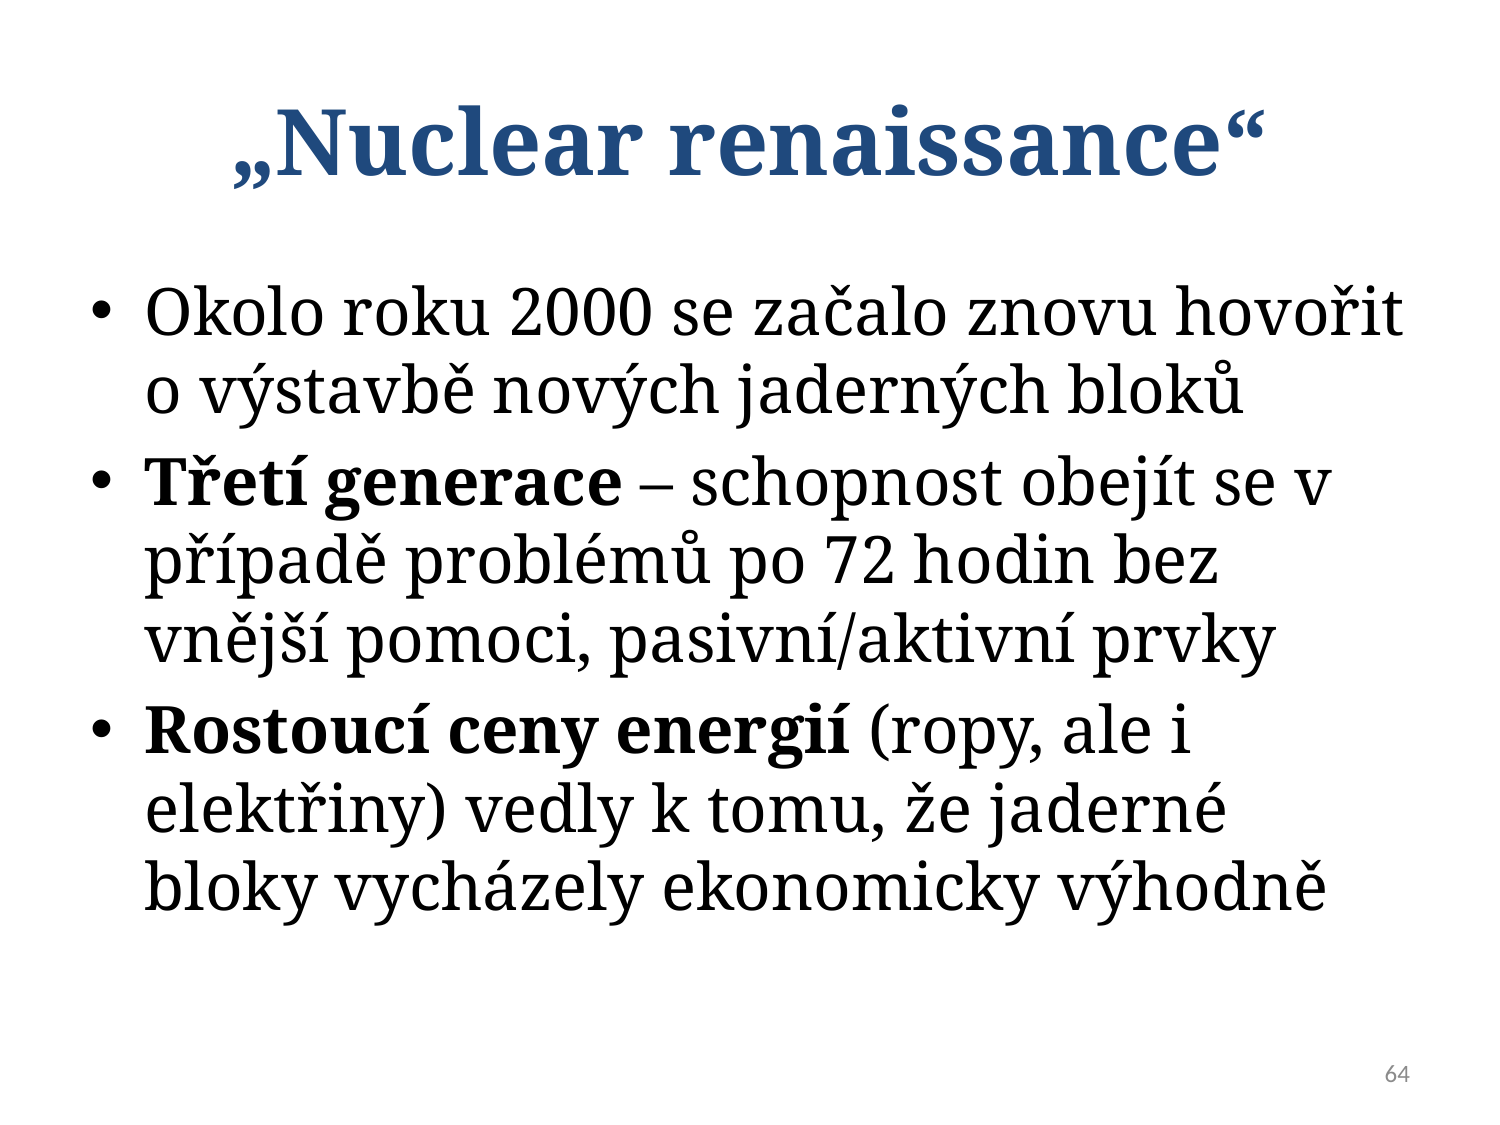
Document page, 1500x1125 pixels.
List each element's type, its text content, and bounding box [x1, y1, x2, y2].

title „Nuclear renaissance“ [75, 45, 1425, 233]
list Okolo roku 2000 se začalo znovu hovořit o výstavbě nových jaderných bloků Třetí generace – schopnost obejít se v případě problémů po 72 hodin bez vnější pomoci, pasivní/aktivní prvky Rostoucí ceny energií (ropy, ale i elektřiny) vedly k tomu, že jaderné bloky vycházely ekonomicky výhodně [75, 262, 1425, 1005]
slide_number 64 [1074, 1042, 1425, 1103]
